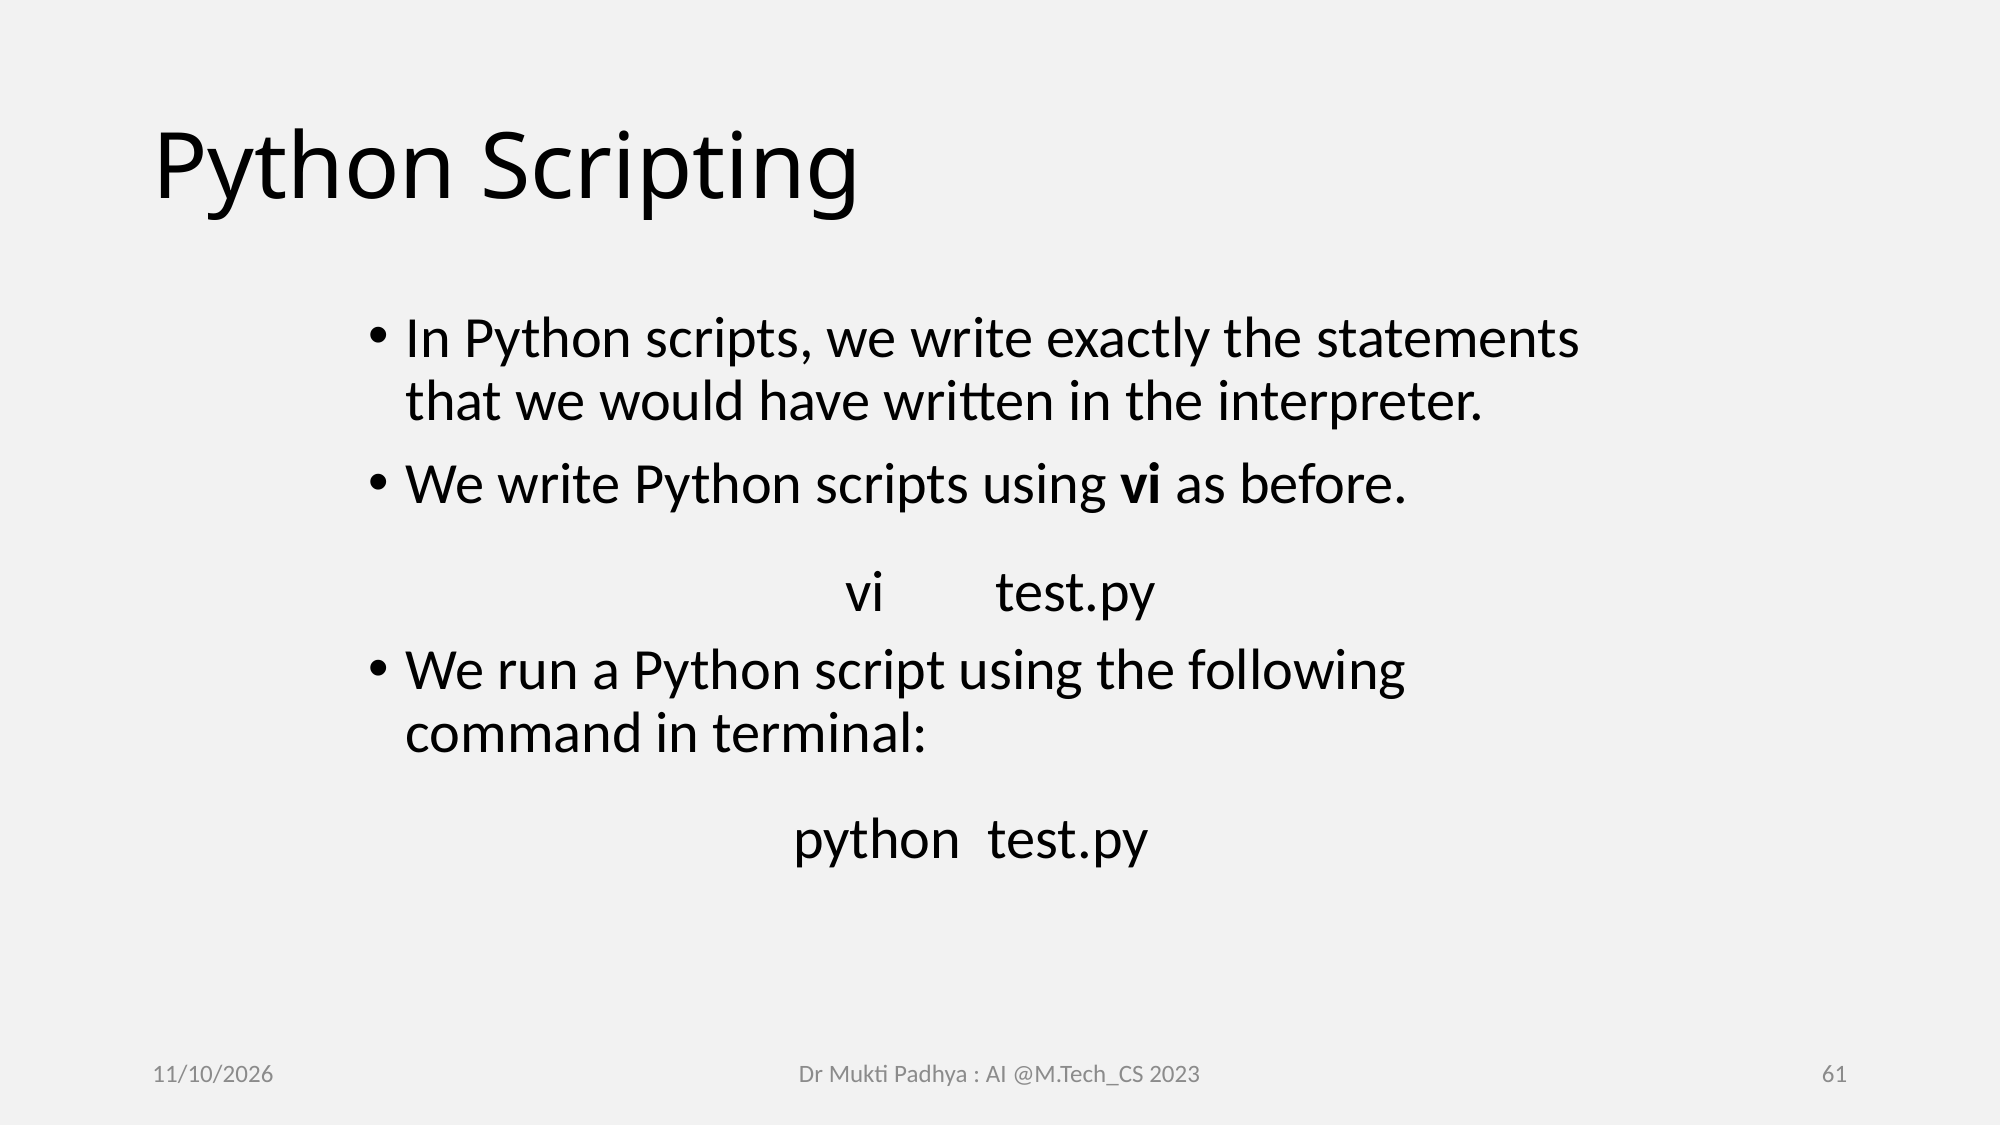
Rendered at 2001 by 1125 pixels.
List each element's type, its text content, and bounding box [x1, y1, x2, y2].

text_box We run a Python script using the following command in terminal: [353, 631, 1647, 793]
footer Dr Mukti Padhya : AI @M.Tech_CS 2023 [662, 1042, 1338, 1103]
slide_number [137, 1042, 588, 1103]
text_box python test.py [778, 792, 1222, 878]
list In Python scripts, we write exactly the statements that we would have written in the interpreter. We write Python scripts using vi as before. [353, 299, 1647, 546]
title Python Scripting [137, 59, 1863, 278]
text_box vi test.py [830, 546, 1274, 631]
slide_number 61 [1412, 1042, 1863, 1103]
